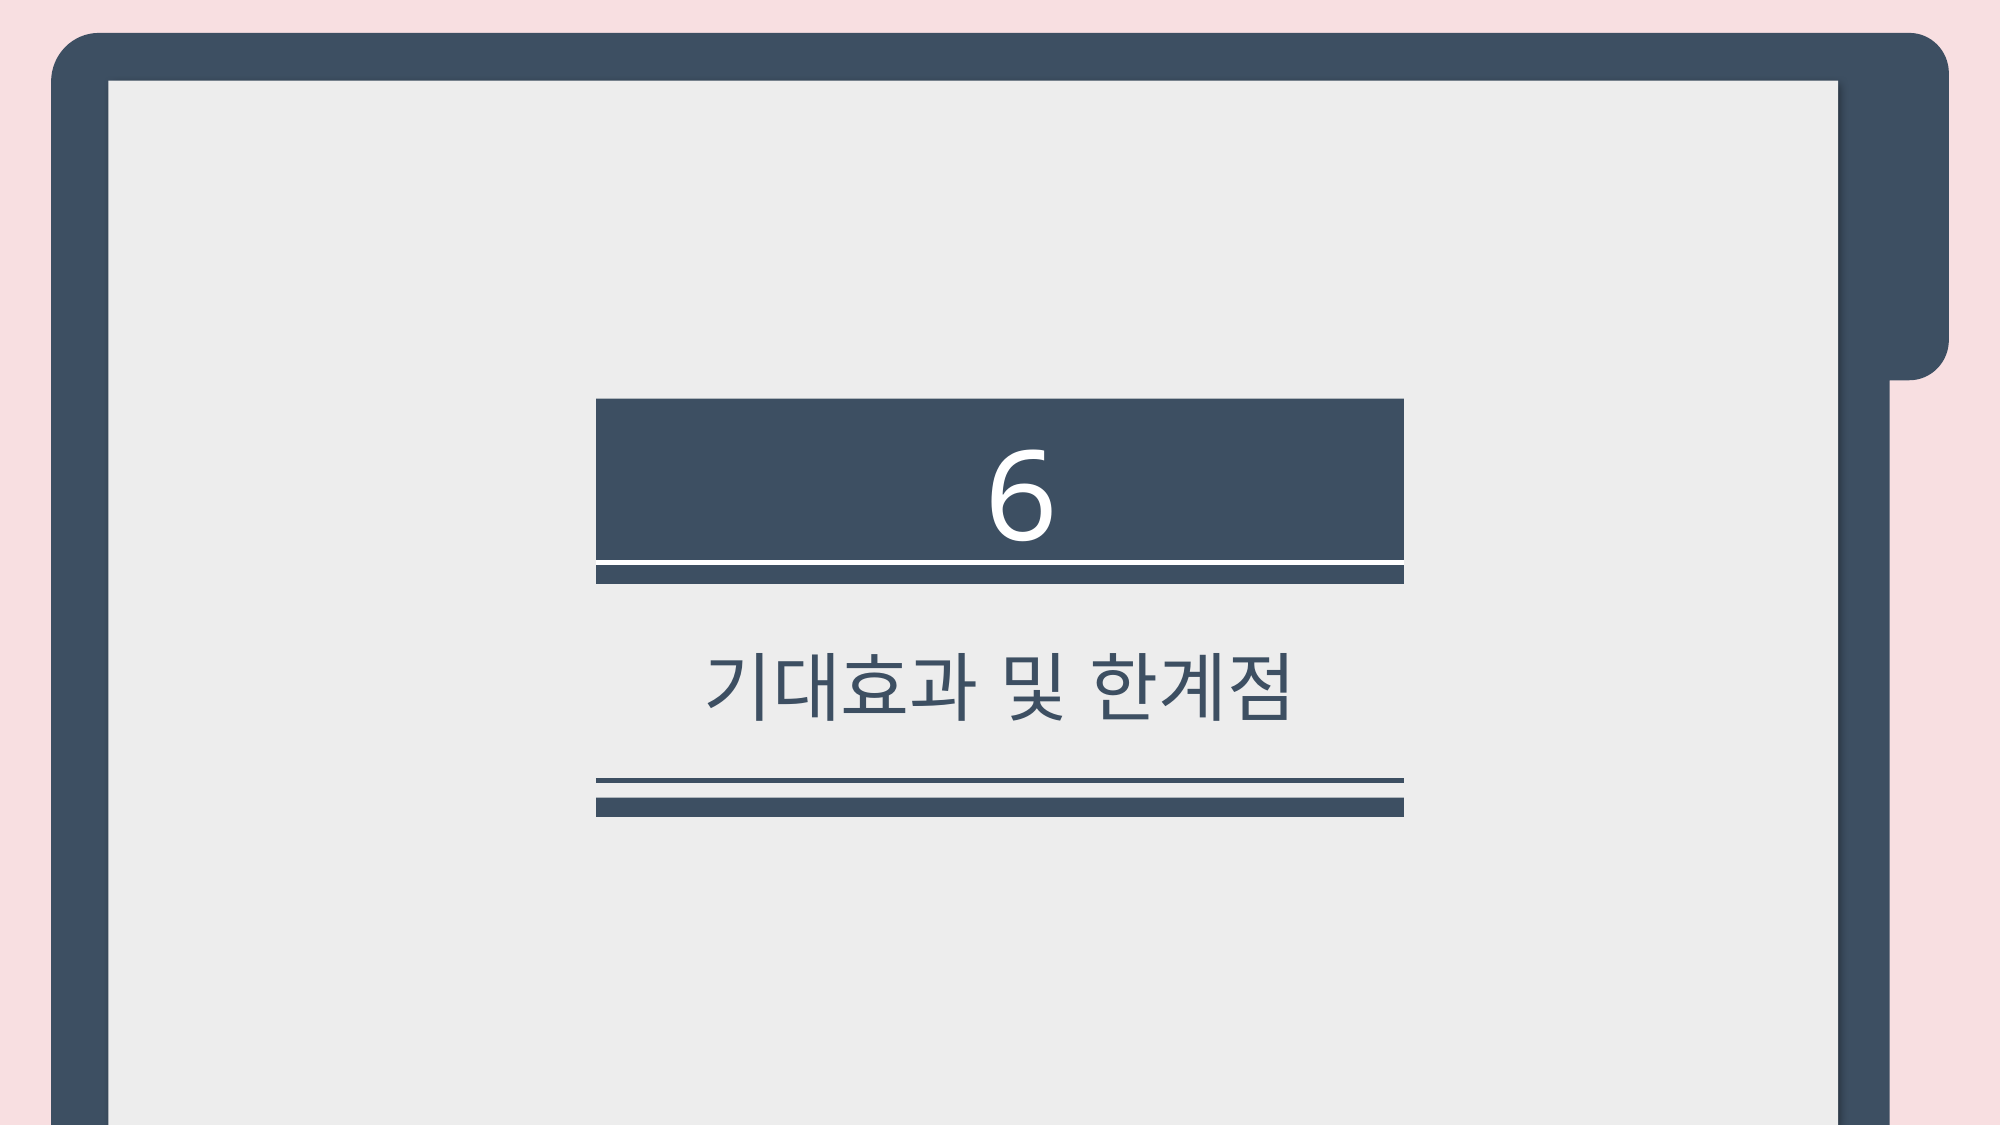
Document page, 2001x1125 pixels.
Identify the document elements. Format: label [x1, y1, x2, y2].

text_box [107, 80, 1839, 1125]
text_box [596, 398, 1404, 817]
text_box [50, 31, 1950, 1125]
